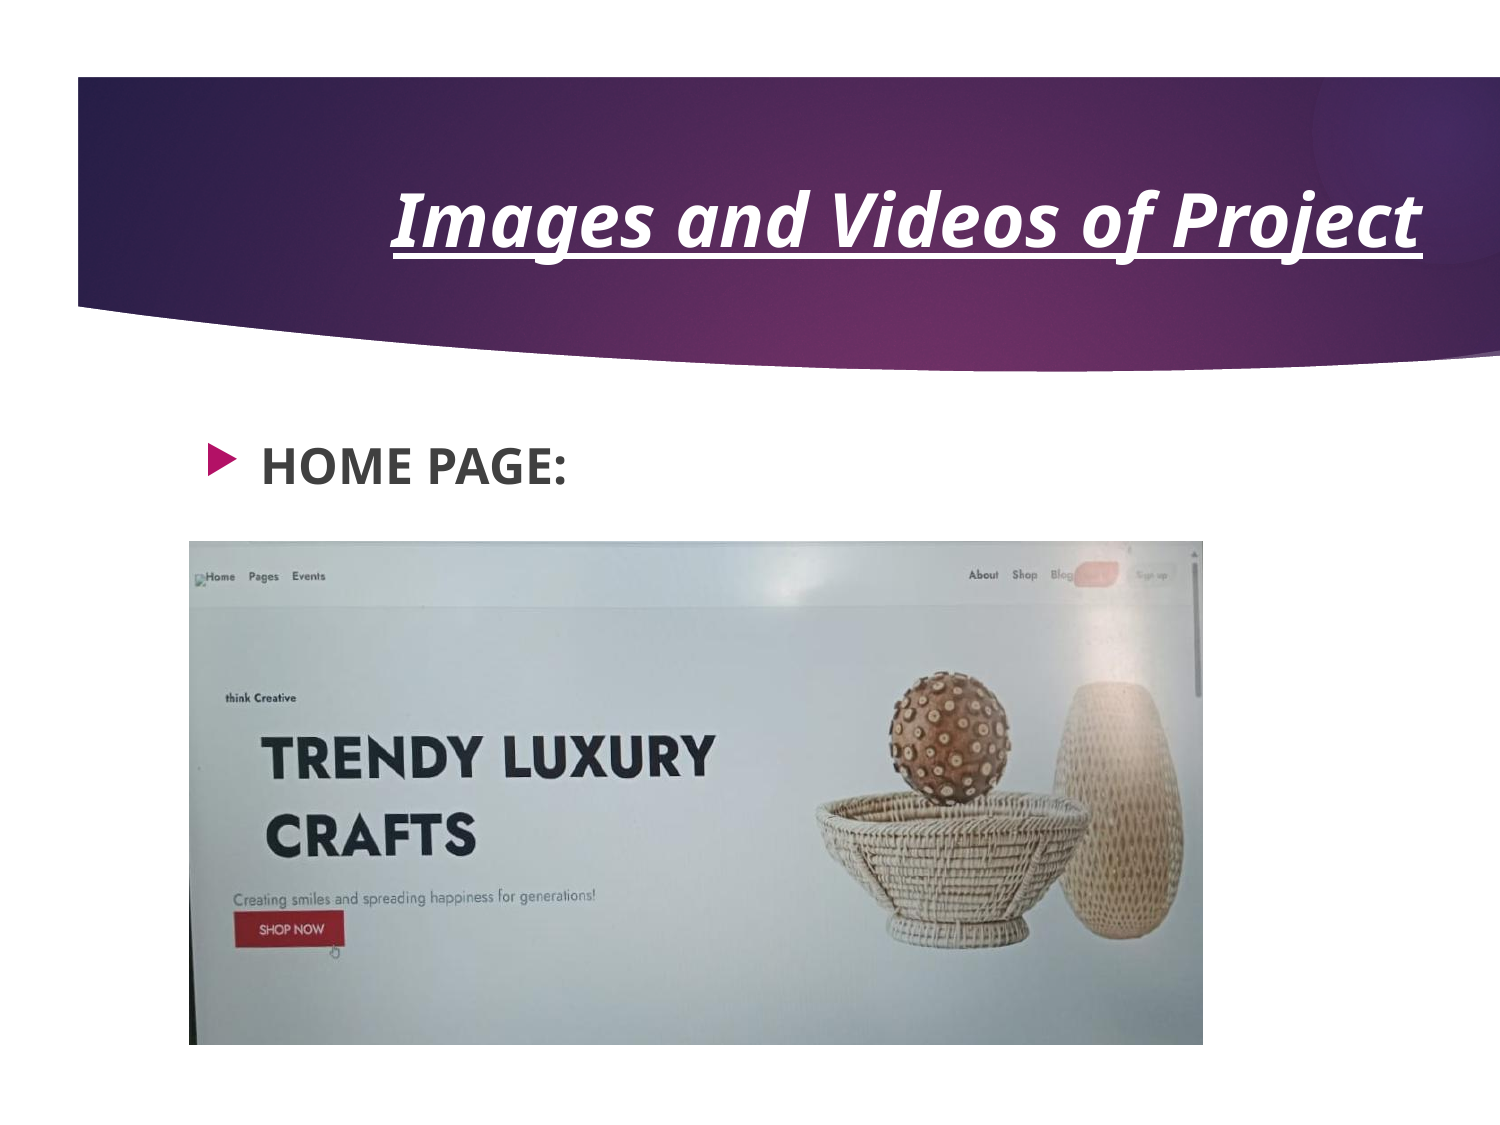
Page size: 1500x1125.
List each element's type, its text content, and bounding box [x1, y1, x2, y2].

picture [189, 541, 1203, 1046]
list HOME PAGE: [189, 427, 1500, 988]
title Images and Videos of Project [189, 159, 1500, 276]
